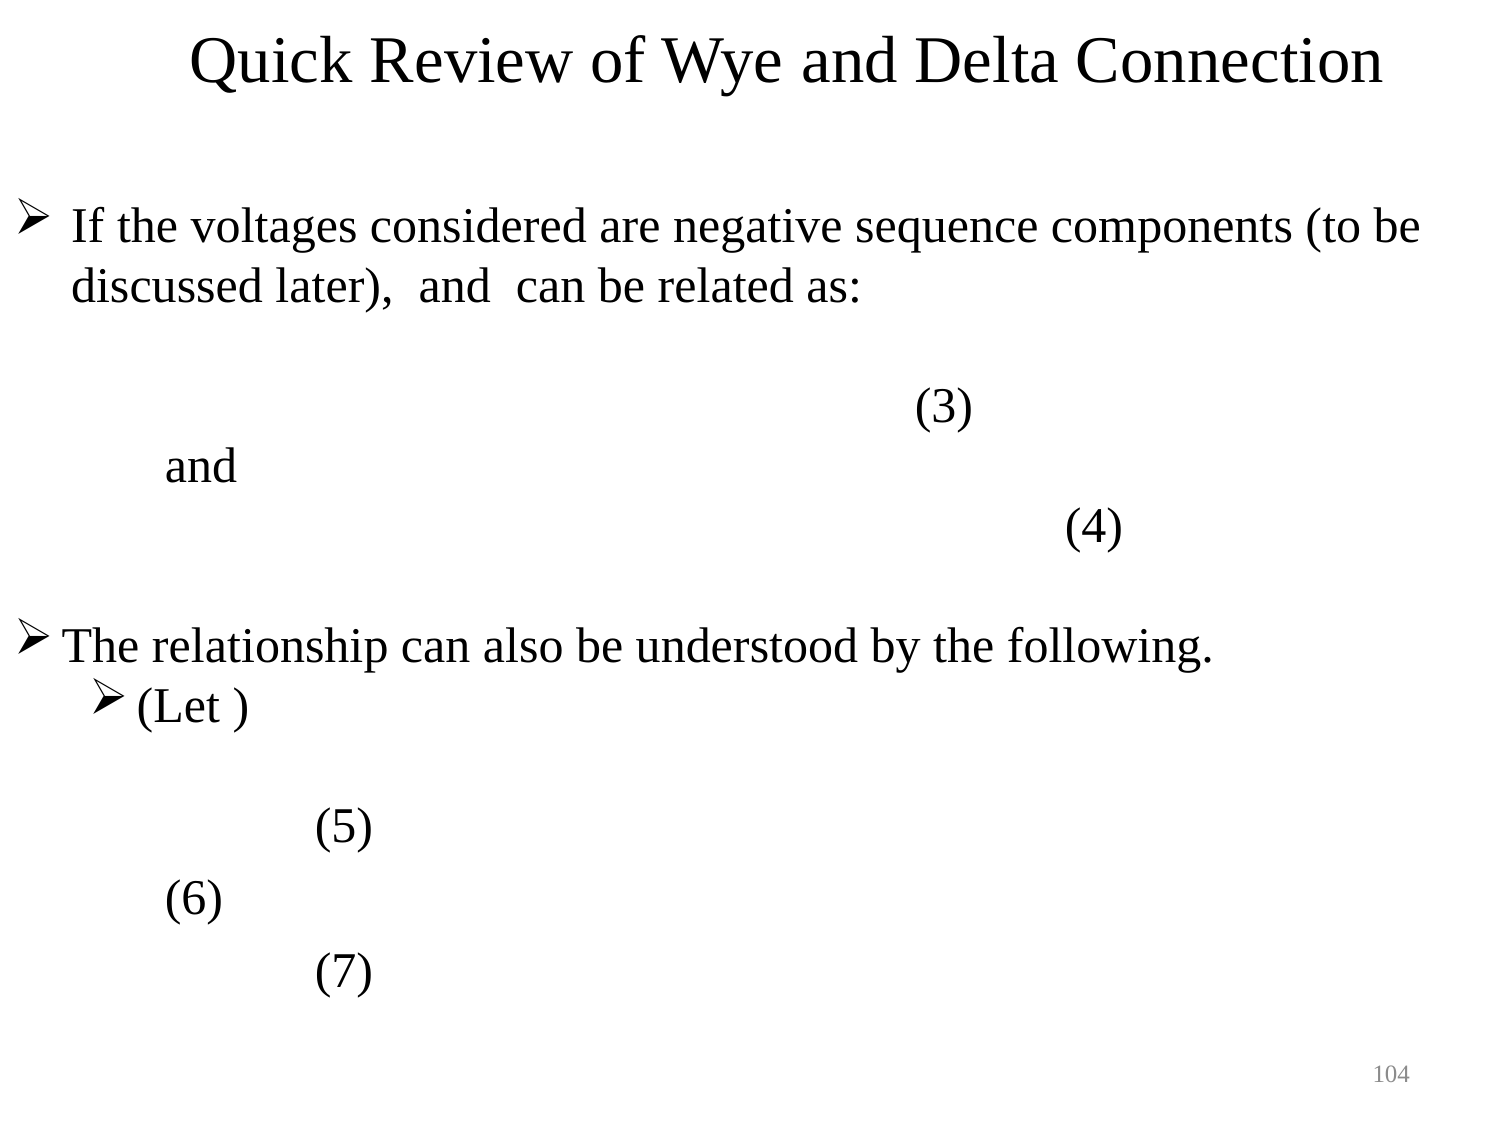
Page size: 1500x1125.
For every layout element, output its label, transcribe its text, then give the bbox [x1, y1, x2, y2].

slide_number 104 [1074, 1042, 1425, 1103]
text_box Quick Review of Wye and Delta Connection [0, 0, 1500, 195]
